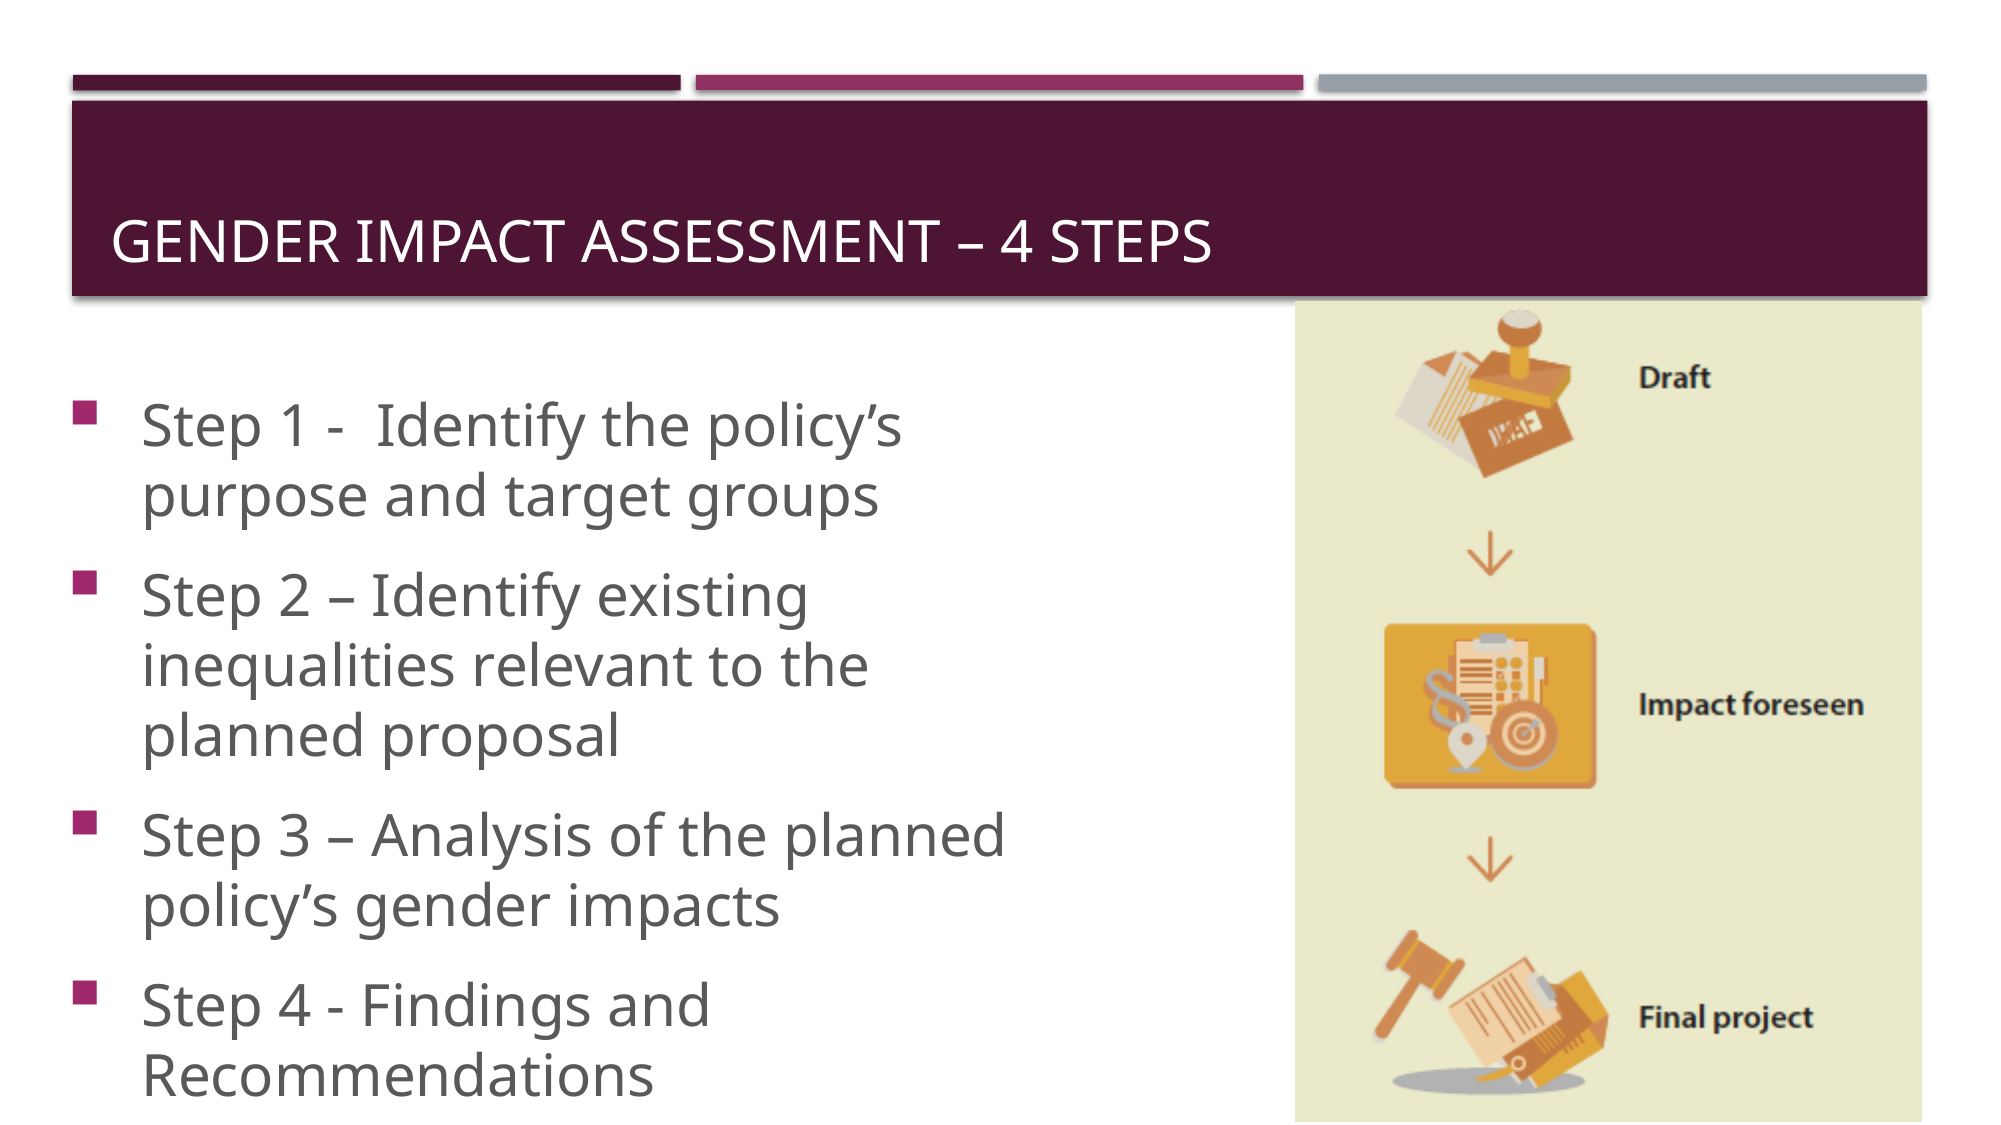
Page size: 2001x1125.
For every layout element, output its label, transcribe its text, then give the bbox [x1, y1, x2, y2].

text_box Step 1 - Identify the policy’s purpose and target groups Step 2 – Identify existing inequalities relevant to the planned proposal Step 3 – Analysis of the planned policy’s gender impacts Step 4 - Findings and Recommendations [52, 380, 1110, 1125]
picture [1295, 301, 1922, 1123]
title Gender Impact Assessment – 4 Steps [95, 115, 1905, 282]
